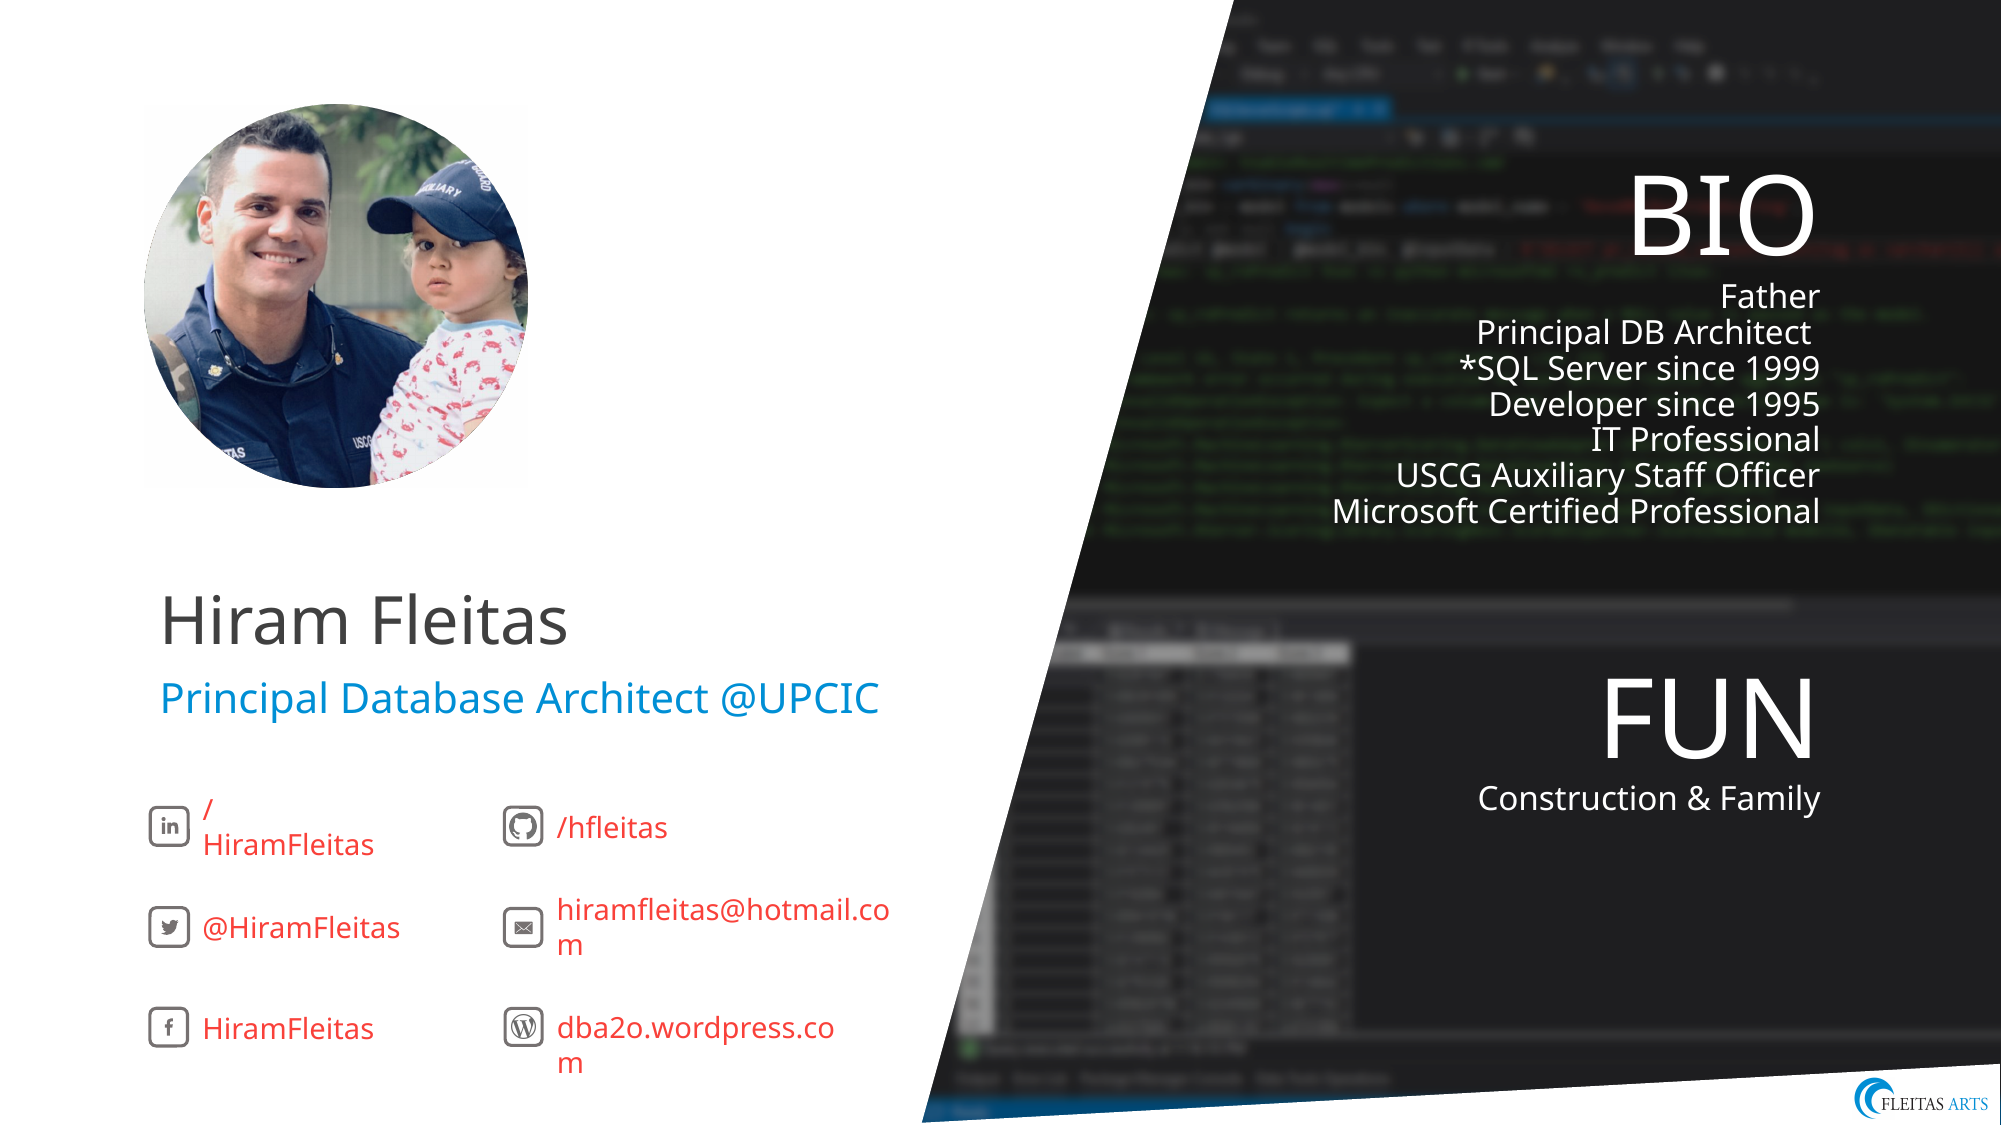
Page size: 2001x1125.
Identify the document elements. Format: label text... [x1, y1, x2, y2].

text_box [149, 907, 417, 947]
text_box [504, 807, 737, 846]
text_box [1852, 1077, 1989, 1120]
text_box Hiram Fleitas [144, 588, 919, 664]
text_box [504, 907, 932, 947]
picture [919, 0, 2001, 1125]
text_box Principal Database Architect @UPCIC [144, 664, 919, 732]
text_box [505, 1001, 873, 1053]
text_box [150, 807, 390, 846]
picture [144, 104, 528, 488]
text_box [149, 1008, 390, 1047]
